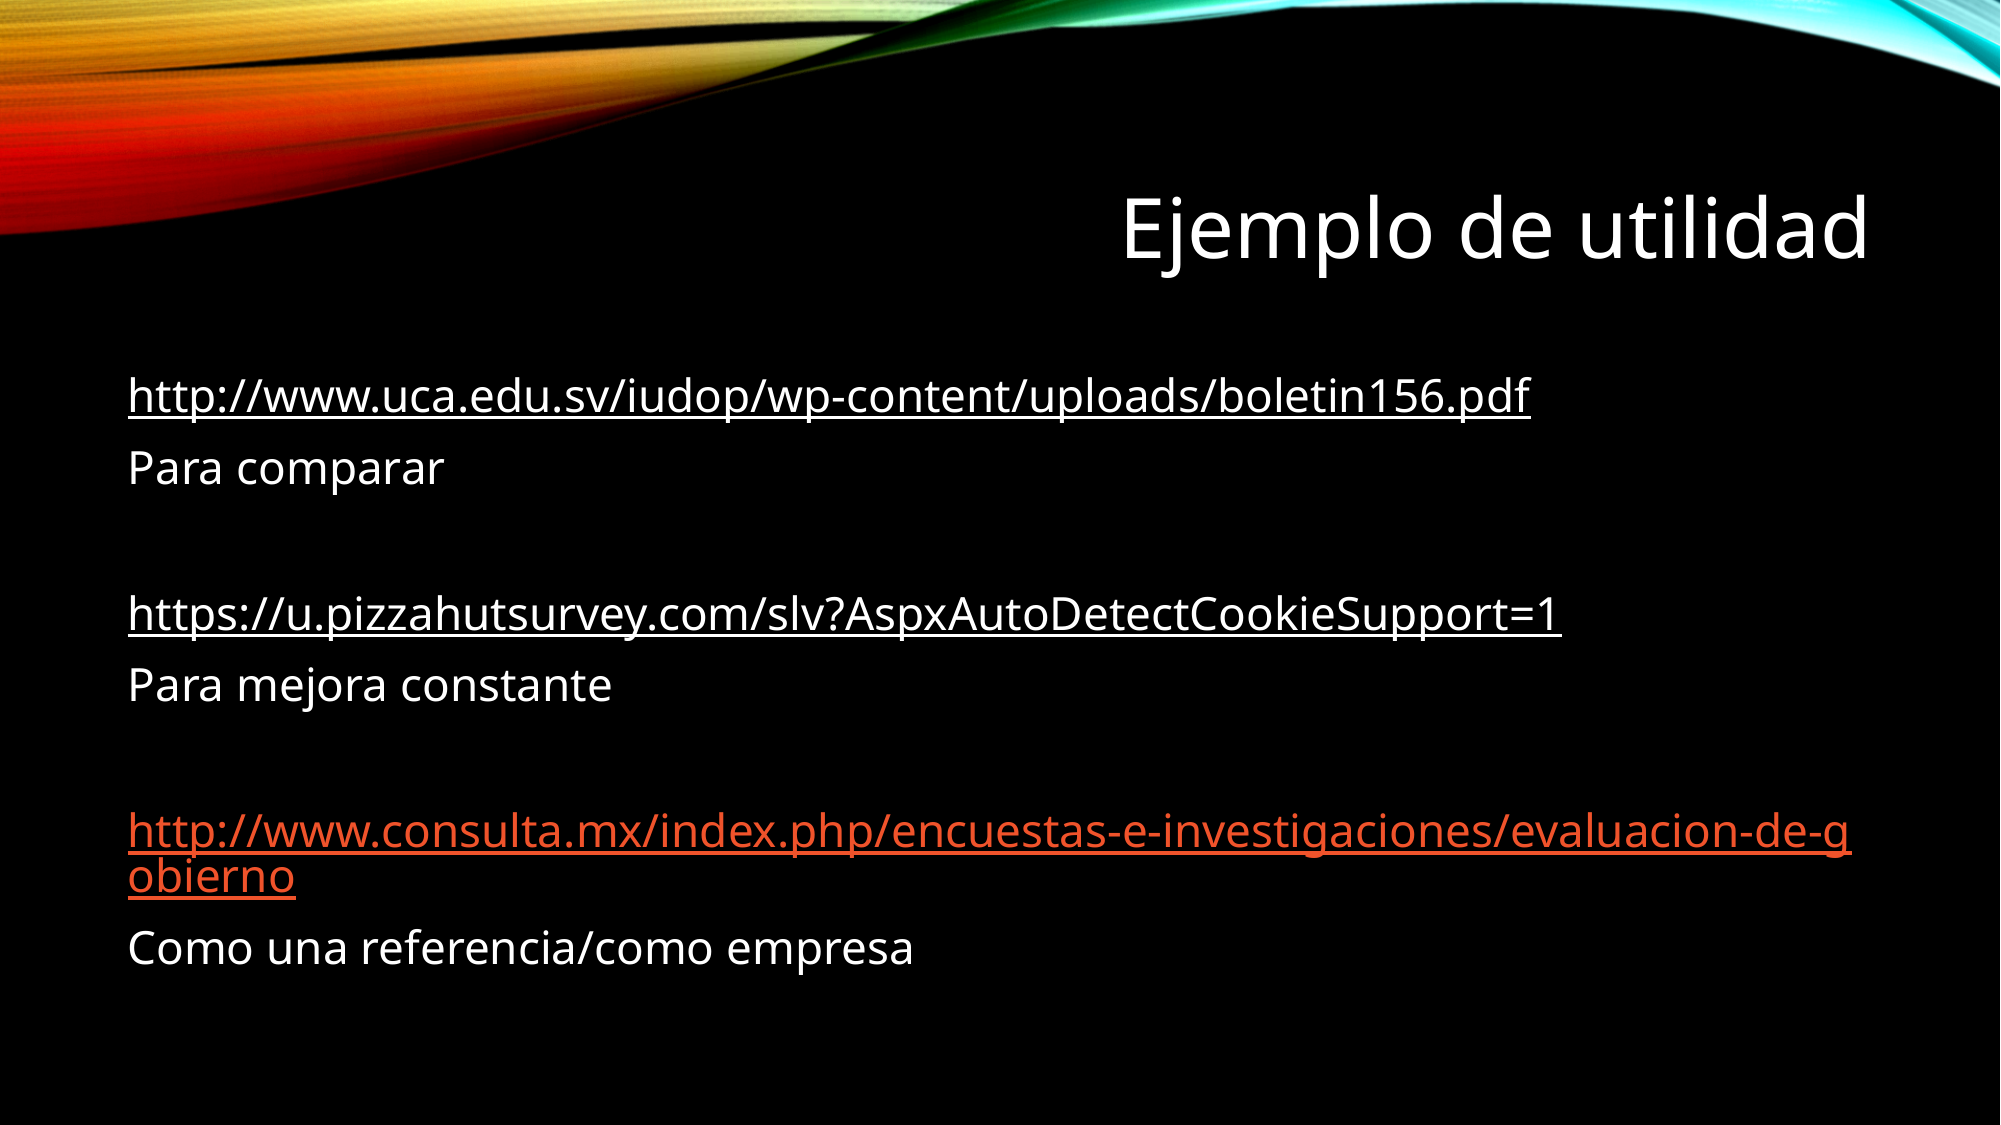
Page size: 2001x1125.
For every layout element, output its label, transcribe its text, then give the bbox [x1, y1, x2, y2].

title Ejemplo de utilidad [474, 125, 1888, 338]
picture [0, 0, 2000, 237]
list http://www.uca.edu.sv/iudop/wp-content/uploads/boletin156.pdf Para comparar https://u.pizzahutsurvey.com/slv?AspxAutoDetectCookieSupport=1 Para mejora constante http://www.consulta.mx/index.php/encuestas-e-investigaciones/evaluacion-de-gobierno Como una referencia/como empresa [112, 360, 1888, 1021]
